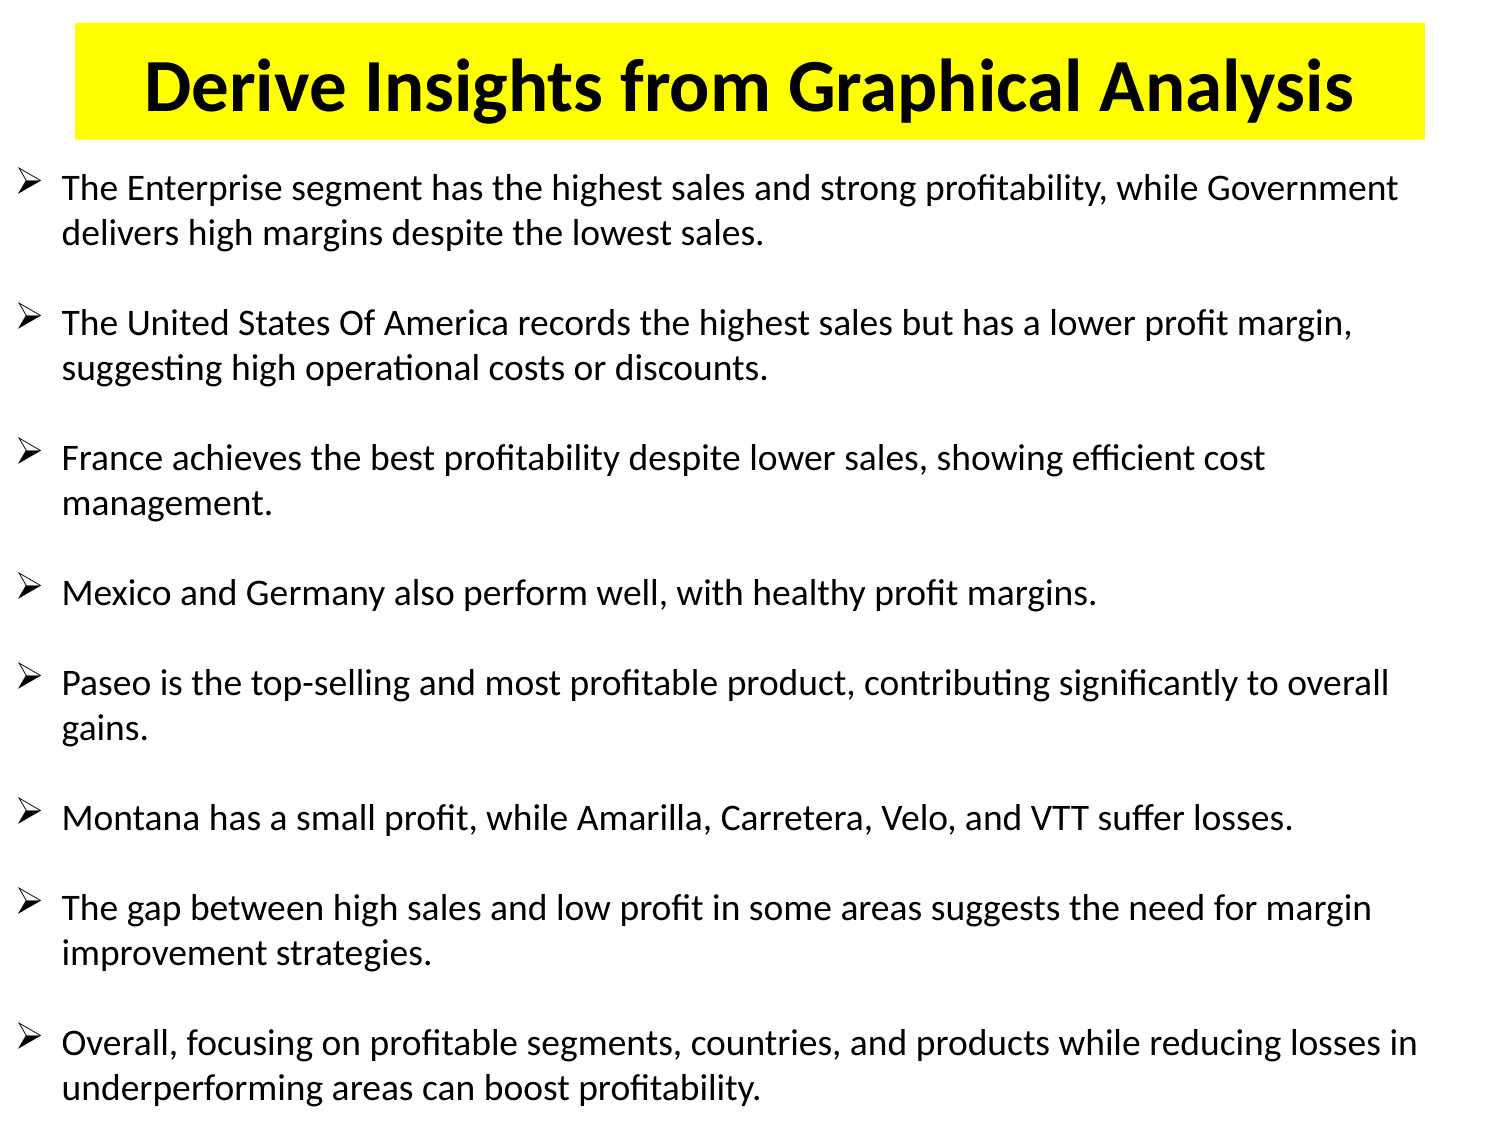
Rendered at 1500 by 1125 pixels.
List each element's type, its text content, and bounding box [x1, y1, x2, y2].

text_box The Enterprise segment has the highest sales and strong profitability, while Government delivers high margins despite the lowest sales. The United States Of America records the highest sales but has a lower profit margin, suggesting high operational costs or discounts. France achieves the best profitability despite lower sales, showing efficient cost management. Mexico and Germany also perform well, with healthy profit margins. Paseo is the top-selling and most profitable product, contributing significantly to overall gains. Montana has a small profit, while Amarilla, Carretera, Velo, and VTT suffer losses. The gap between high sales and low profit in some areas suggests the need for margin improvement strategies. Overall, focusing on profitable segments, countries, and products while reducing losses in underperforming areas can boost profitability. [0, 155, 1500, 1116]
title Derive Insights from Graphical Analysis [75, 22, 1425, 140]
